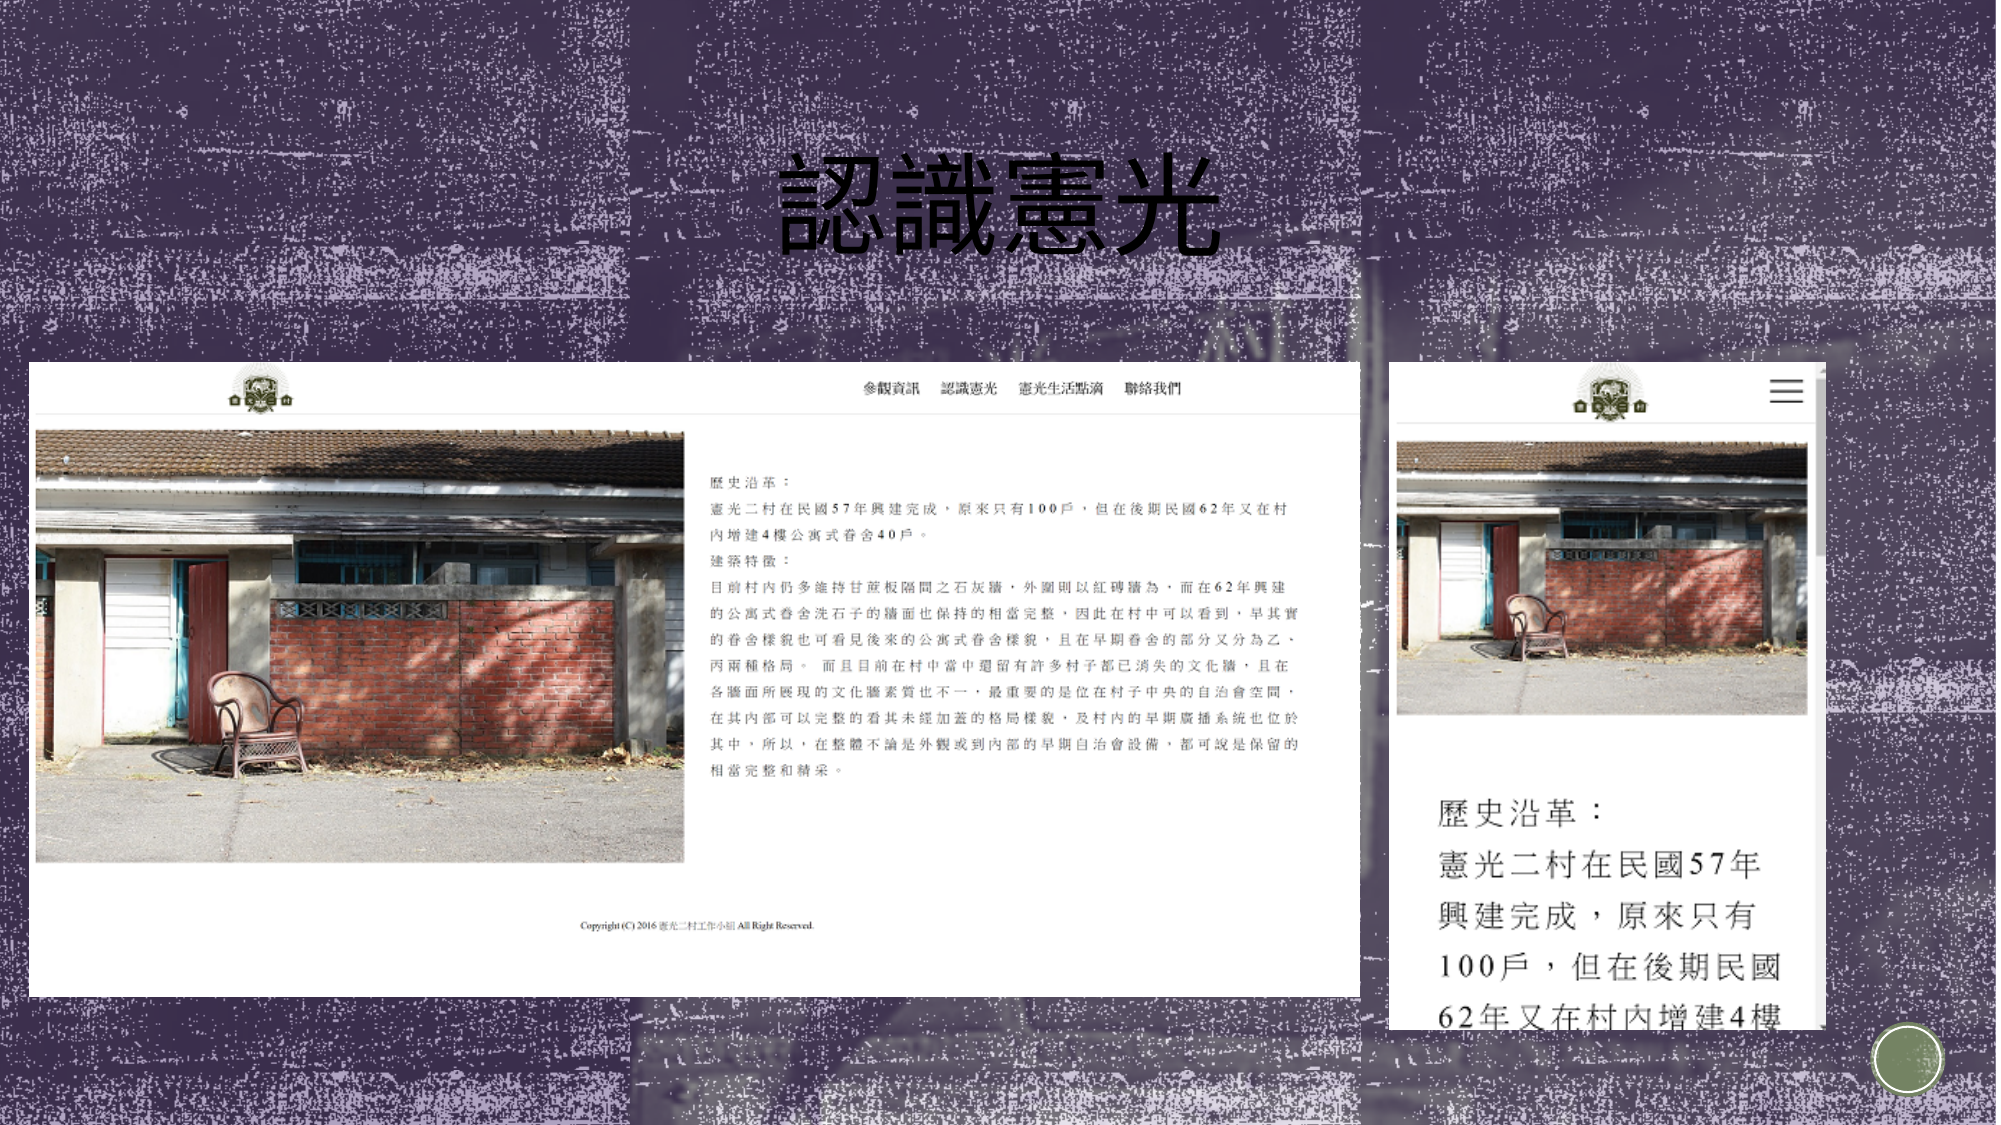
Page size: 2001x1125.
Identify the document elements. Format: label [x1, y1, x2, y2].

text_box [1873, 1025, 1943, 1095]
picture [0, 2, 1993, 1124]
